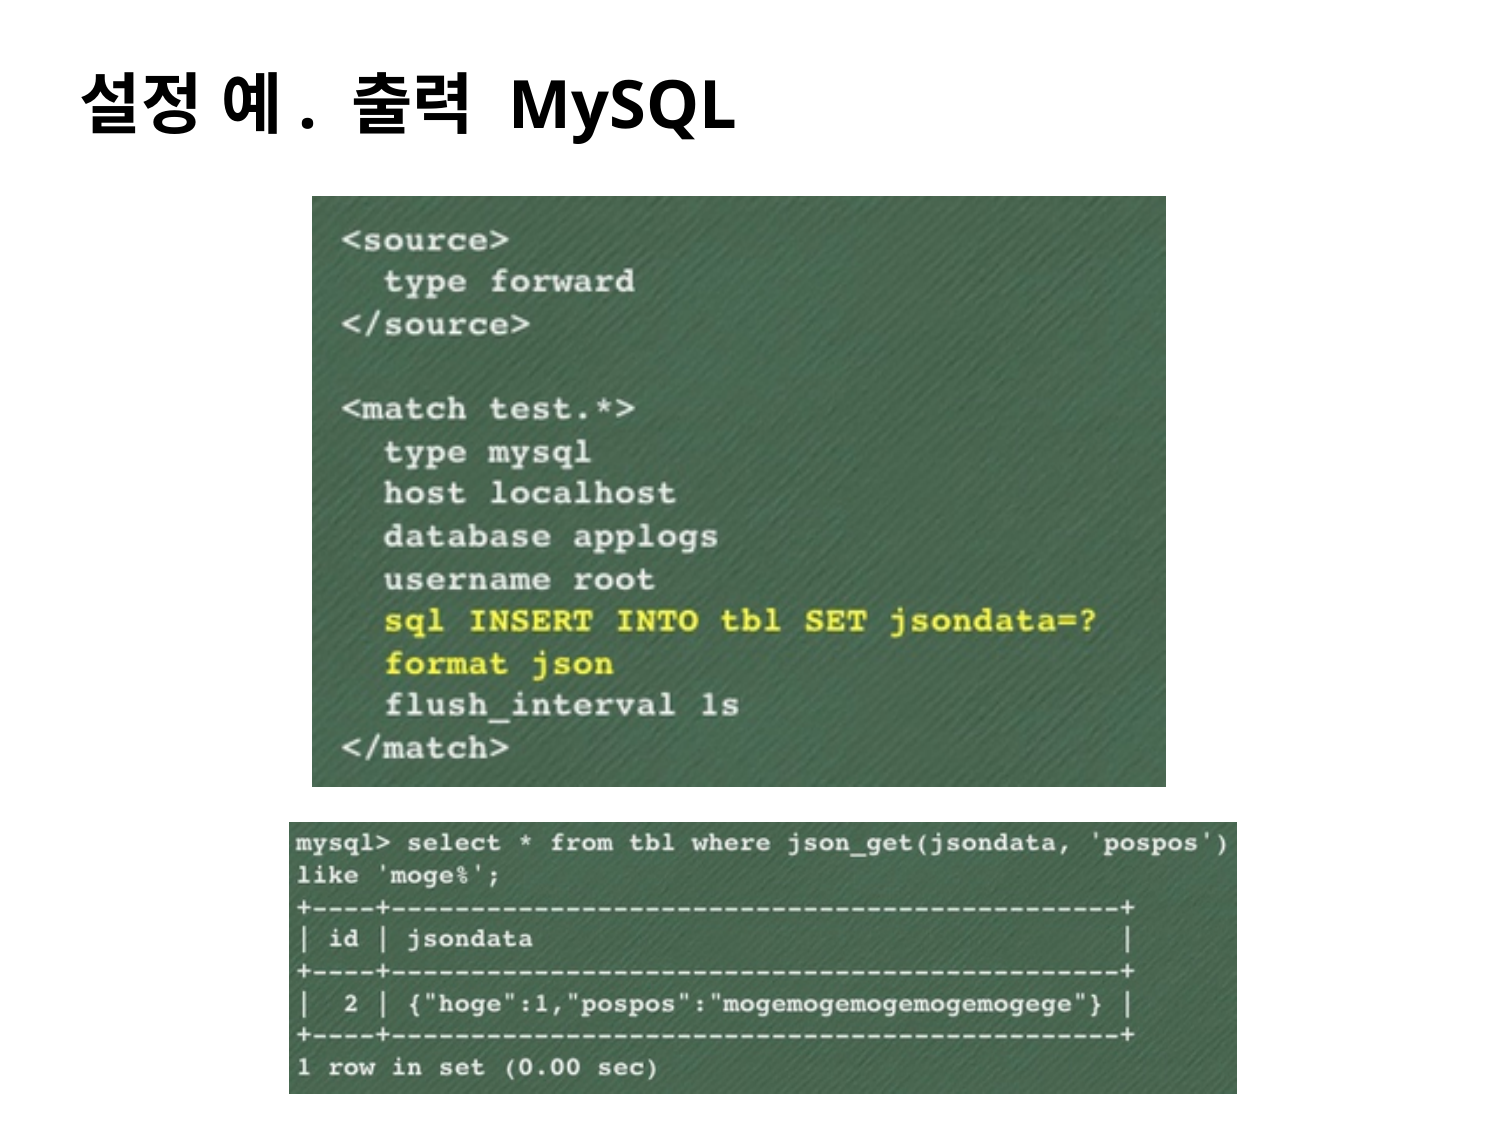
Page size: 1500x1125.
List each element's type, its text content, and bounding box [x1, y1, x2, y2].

picture [312, 196, 1167, 788]
picture [288, 822, 1237, 1095]
text_box 설정 예. 출력 MySQL [64, 54, 1105, 150]
